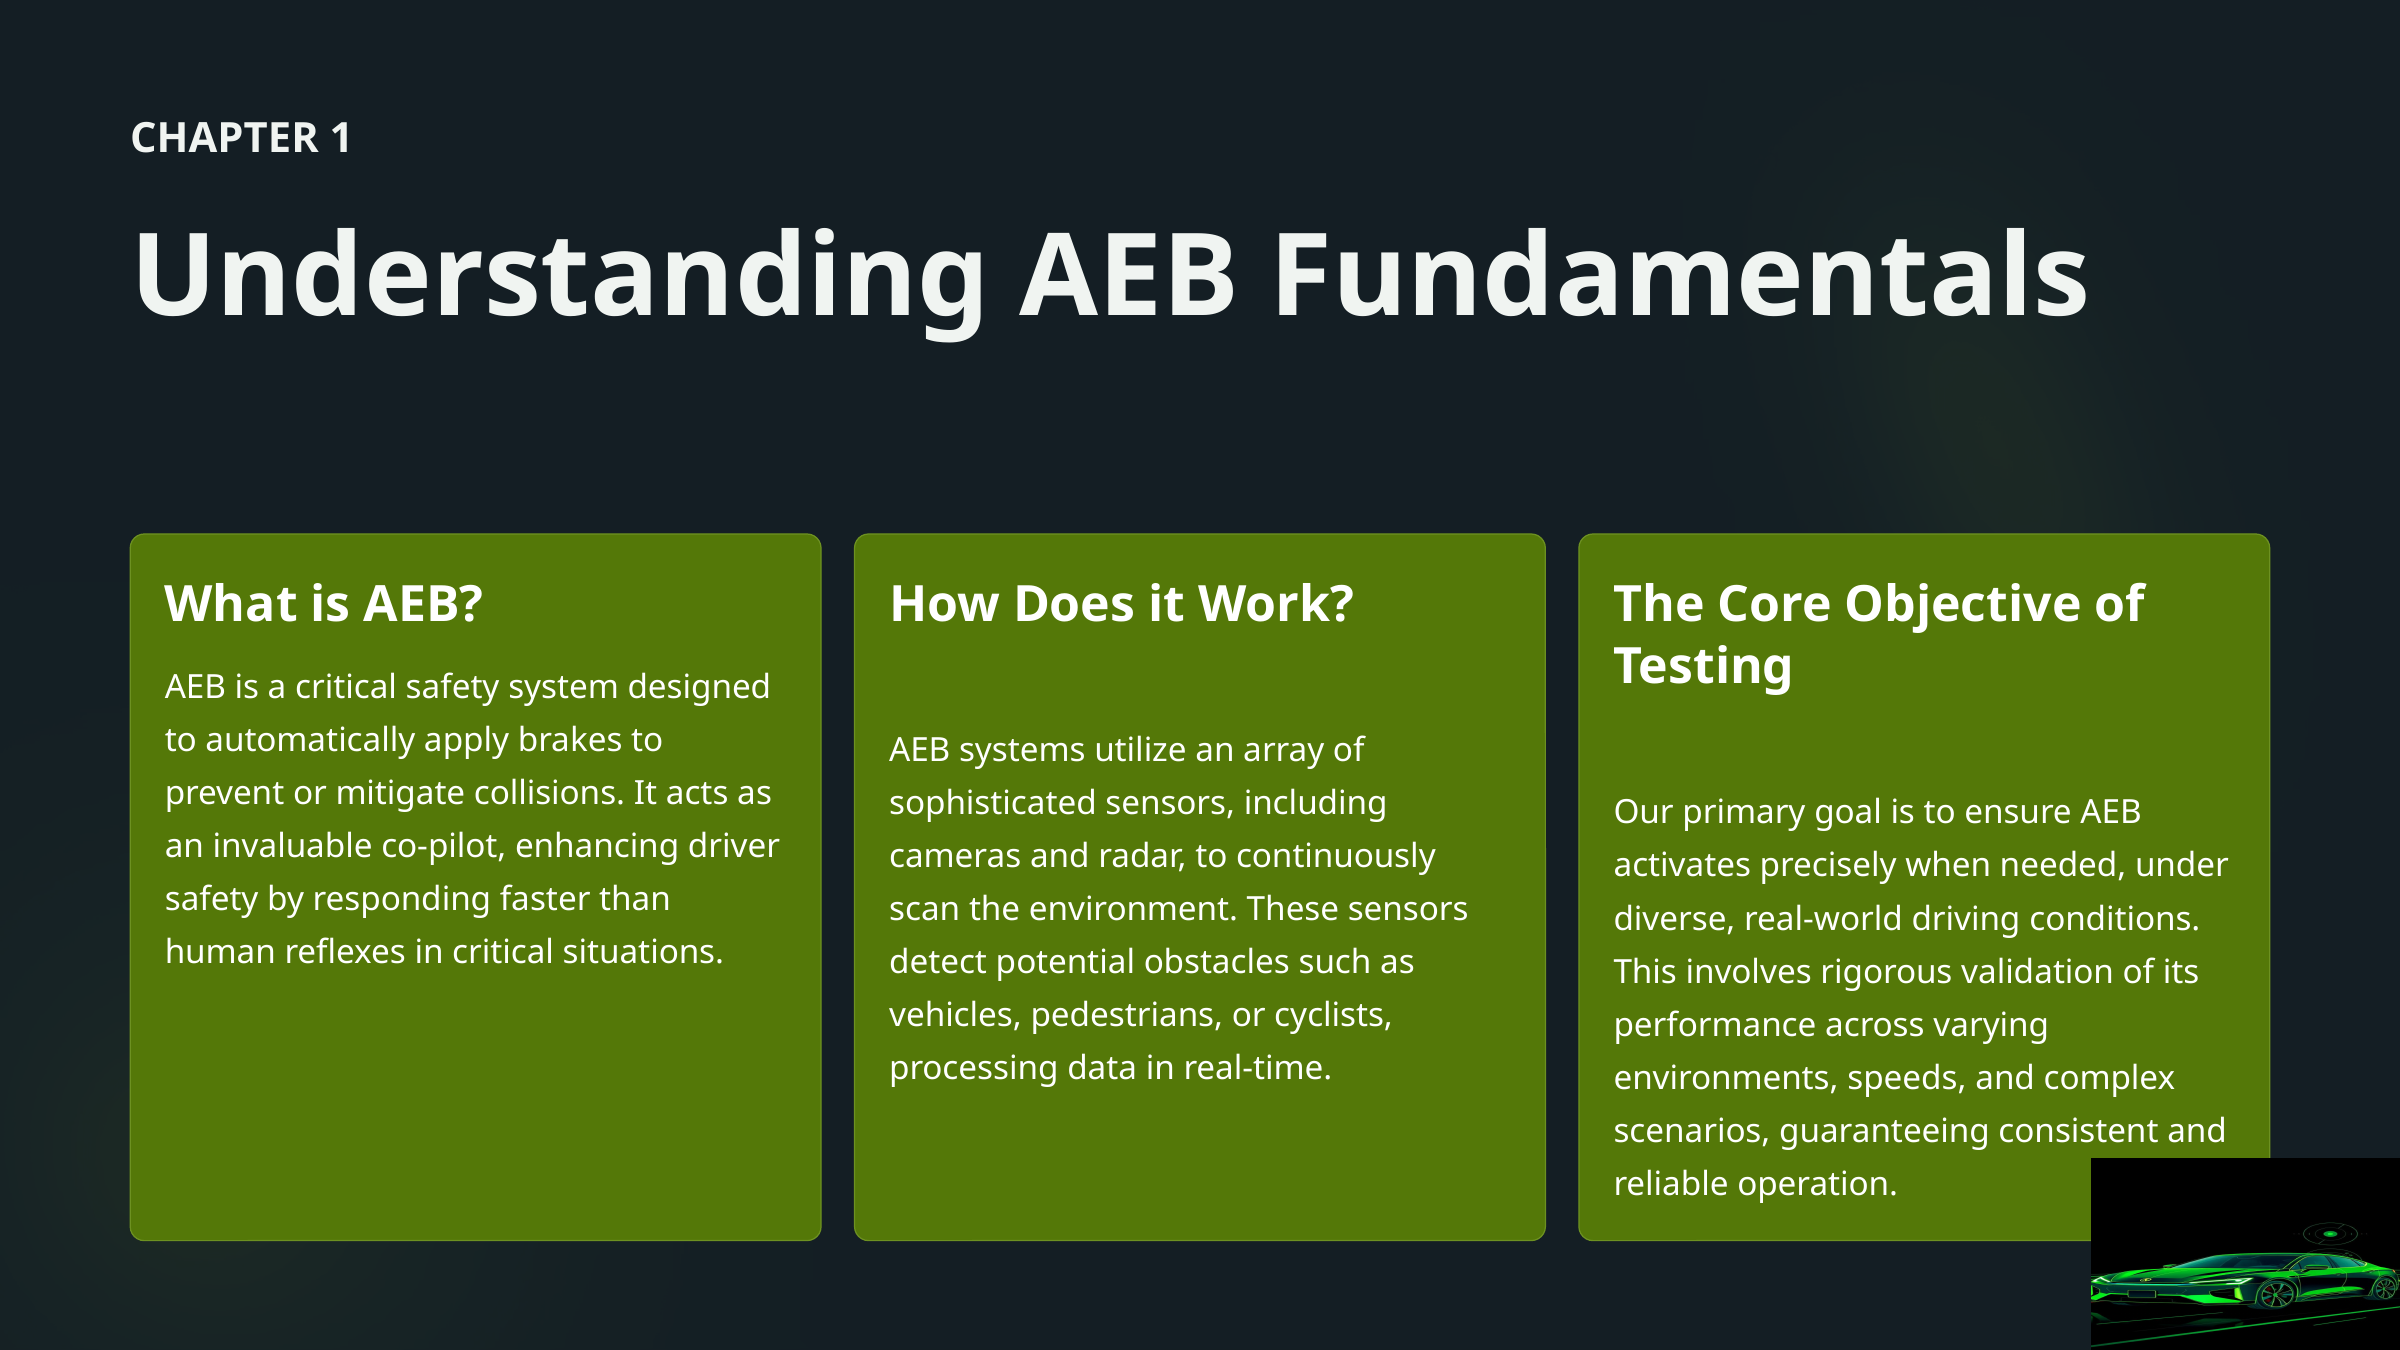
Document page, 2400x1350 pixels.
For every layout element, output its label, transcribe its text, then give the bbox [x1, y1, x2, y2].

text_box What is AEB? [164, 568, 703, 632]
text_box [130, 533, 822, 1241]
text_box [854, 533, 1546, 1241]
text_box Our primary goal is to ensure AEB activates precisely when needed, under diverse, real-world driving conditions. This involves rigorous validation of its performance across varying environments, speeds, and complex scenarios, guaranteeing consistent and reliable operation. [1613, 777, 2236, 1206]
text_box Understanding AEB Fundamentals [130, 195, 2270, 484]
text_box AEB is a critical safety system designed to automatically apply brakes to prevent or mitigate collisions. It acts as an invaluable co-pilot, enhancing driver safety by responding faster than human reflexes in critical situations. [164, 651, 787, 974]
text_box CHAPTER 1 [130, 109, 549, 162]
text_box The Core Objective of Testing [1613, 568, 2236, 758]
text_box How Does it Work? [889, 568, 1511, 695]
text_box [1578, 533, 2270, 1241]
picture [2091, 1158, 2400, 1350]
text_box AEB systems utilize an array of sophisticated sensors, including cameras and radar, to continuously scan the environment. These sensors detect potential obstacles such as vehicles, pedestrians, or cyclists, processing data in real-time. [889, 714, 1511, 1090]
